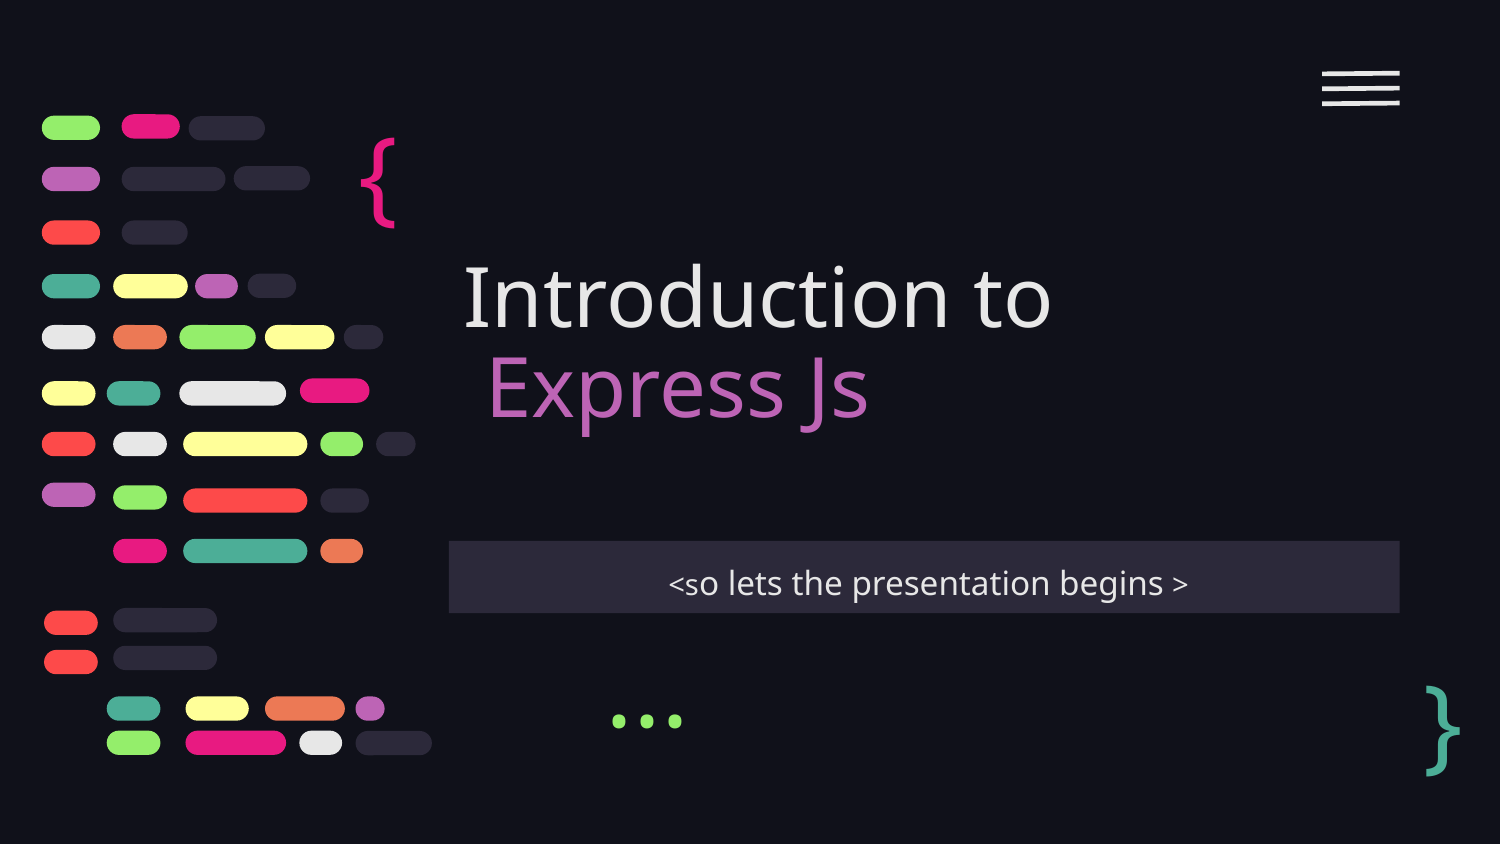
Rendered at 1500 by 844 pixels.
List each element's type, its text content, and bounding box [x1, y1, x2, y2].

title Introduction to Express Js [448, 206, 1400, 540]
subtitle <so lets the presentation begins > [448, 540, 1400, 614]
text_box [41, 113, 433, 756]
text_box { [343, 93, 460, 237]
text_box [1321, 72, 1400, 104]
text_box ... [467, 673, 705, 764]
text_box } [1408, 656, 1494, 781]
